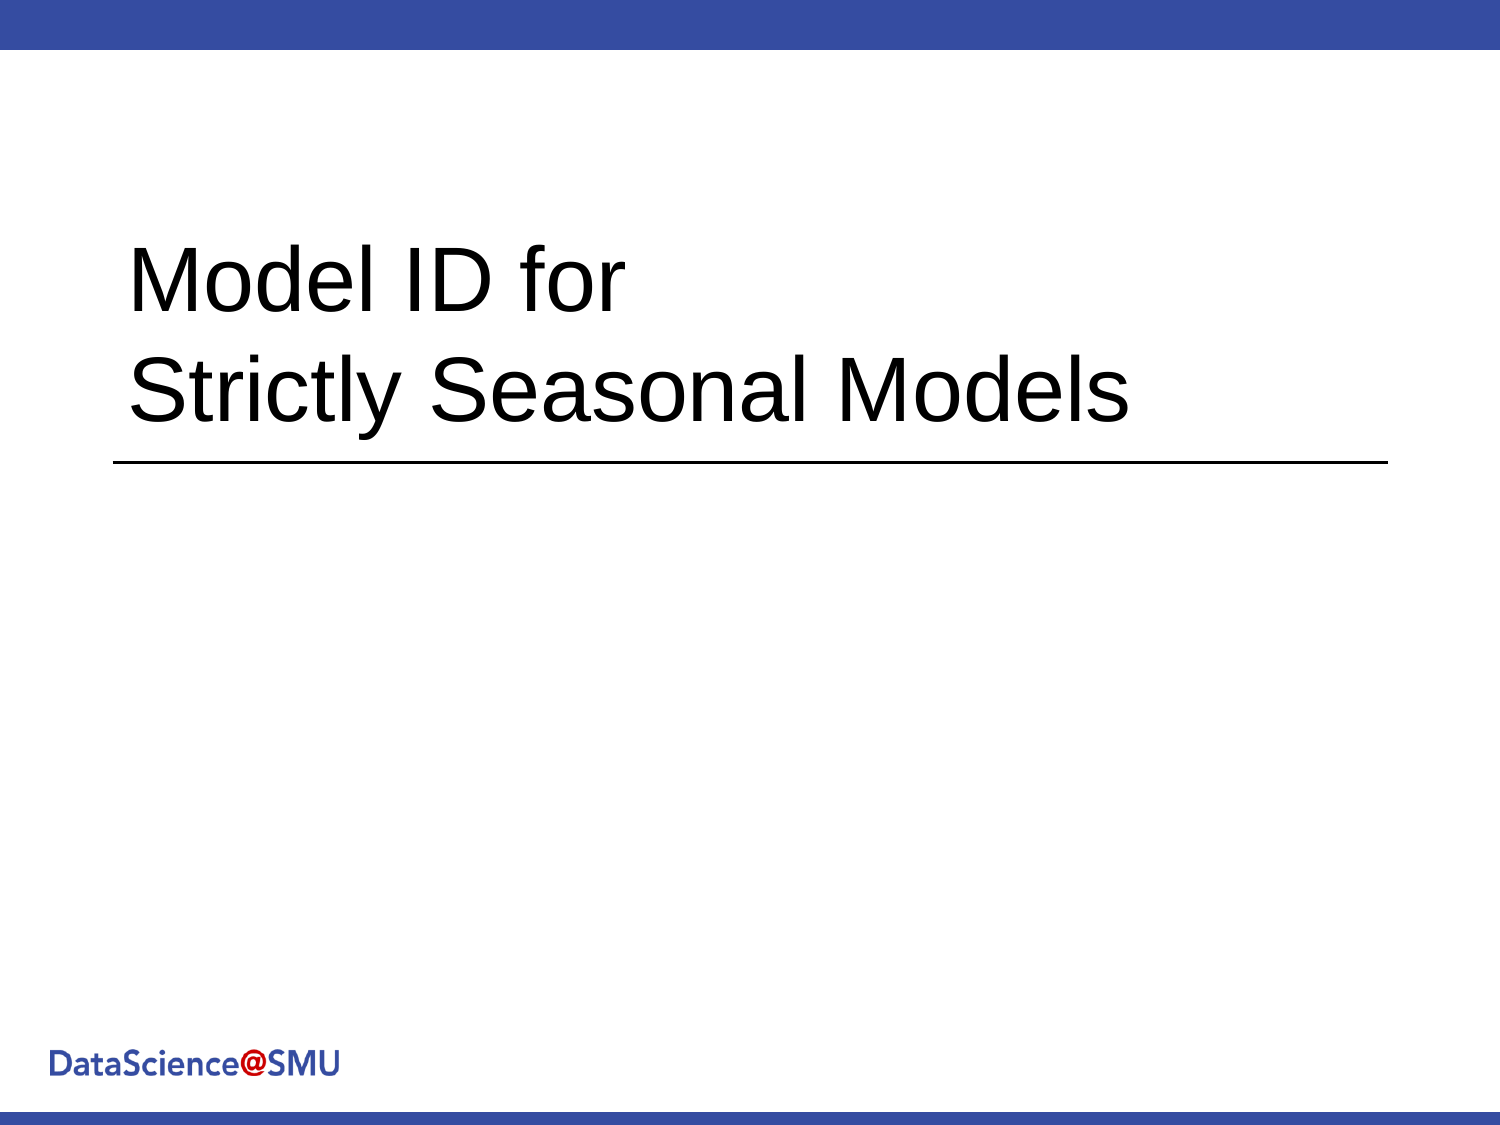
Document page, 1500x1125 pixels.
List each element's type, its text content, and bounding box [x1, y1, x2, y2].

title Model ID for Strictly Seasonal Models [112, 299, 1413, 448]
picture [50, 1049, 339, 1076]
